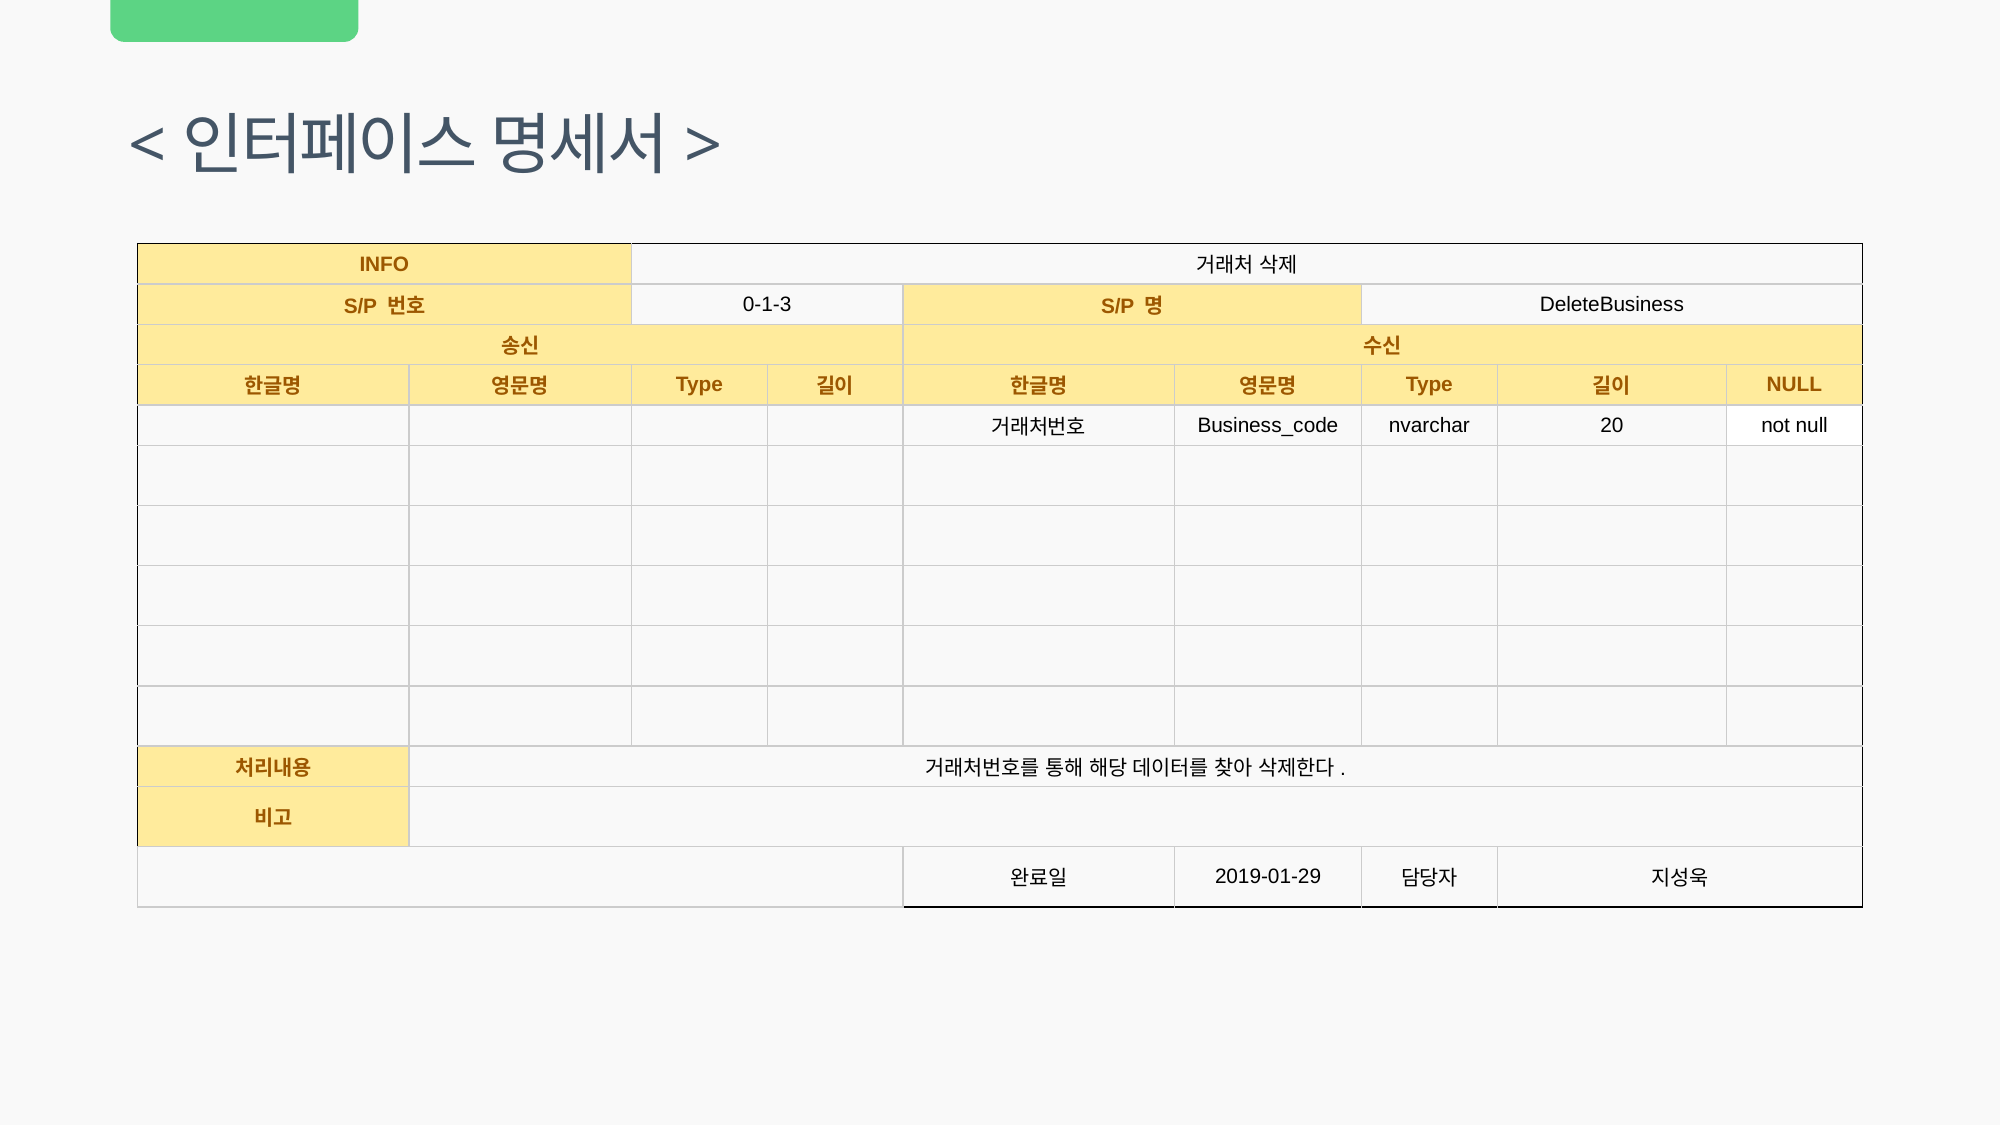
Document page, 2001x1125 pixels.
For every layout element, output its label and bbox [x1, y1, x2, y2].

table_cell [410, 365, 631, 404]
table_cell [904, 446, 1174, 505]
table_cell [632, 566, 767, 625]
table_cell [1727, 687, 1862, 745]
table_cell [1362, 506, 1497, 565]
table_cell [1727, 446, 1862, 505]
table_cell [1727, 566, 1862, 625]
table_cell [138, 566, 408, 625]
table_cell [632, 365, 767, 404]
table_cell [410, 406, 631, 445]
table_cell [1175, 365, 1361, 404]
table_cell [904, 687, 1174, 745]
table_cell [410, 506, 631, 565]
table_cell [768, 687, 902, 745]
text_box [109, 0, 360, 43]
table_cell [138, 506, 408, 565]
table_cell [1498, 626, 1726, 685]
table_header [138, 244, 631, 283]
table_cell [768, 365, 902, 404]
table_cell [1498, 365, 1726, 404]
table_cell [410, 566, 631, 625]
table_cell [632, 626, 767, 685]
table_cell [1498, 446, 1726, 505]
table_cell [138, 847, 902, 906]
table_cell [1727, 365, 1862, 404]
table_header [632, 244, 1862, 283]
text_box [110, 94, 742, 190]
table_cell [1175, 847, 1361, 906]
table_cell [138, 325, 902, 364]
table_cell [1362, 446, 1497, 505]
table_cell [410, 446, 631, 505]
table_cell [410, 747, 1862, 786]
table_cell [904, 626, 1174, 685]
table_cell [904, 406, 1174, 445]
table_cell [138, 285, 631, 324]
table_cell [138, 687, 408, 745]
table_cell [1362, 365, 1497, 404]
table_cell [1498, 506, 1726, 565]
table_cell [1362, 687, 1497, 745]
table_cell [768, 506, 902, 565]
table_cell [410, 687, 631, 745]
table_cell [1498, 847, 1862, 906]
table_cell [768, 566, 902, 625]
table_cell [410, 787, 1862, 846]
table_cell [1727, 506, 1862, 565]
table_cell [1175, 406, 1361, 445]
table_cell [1362, 566, 1497, 625]
table_cell [138, 747, 408, 786]
table_cell [1362, 847, 1497, 906]
table_cell [1175, 506, 1361, 565]
table_cell [138, 446, 408, 505]
table_cell [1498, 406, 1726, 445]
table_cell [904, 506, 1174, 565]
table_cell [632, 687, 767, 745]
table_cell [904, 285, 1361, 324]
table_cell [138, 626, 408, 685]
table_cell [632, 285, 902, 324]
table_cell [1727, 406, 1862, 445]
table_cell [1727, 626, 1862, 685]
table_cell [138, 365, 408, 404]
table_cell [138, 787, 408, 846]
table_cell [768, 406, 902, 445]
table_cell [1175, 566, 1361, 625]
table_cell [632, 506, 767, 565]
table_cell [632, 406, 767, 445]
table_cell [1498, 687, 1726, 745]
table_cell [1362, 626, 1497, 685]
table_cell [1362, 285, 1862, 324]
table_cell [768, 626, 902, 685]
table_cell [410, 626, 631, 685]
table_cell [904, 566, 1174, 625]
table_cell [904, 365, 1174, 404]
table_cell [904, 847, 1174, 906]
table_cell [1175, 446, 1361, 505]
table_cell [1175, 687, 1361, 745]
table_cell [1175, 626, 1361, 685]
table_cell [632, 446, 767, 505]
table_cell [1498, 566, 1726, 625]
table_cell [904, 325, 1862, 364]
table_cell [768, 446, 902, 505]
table_cell [138, 406, 408, 445]
table_cell [1362, 406, 1497, 445]
